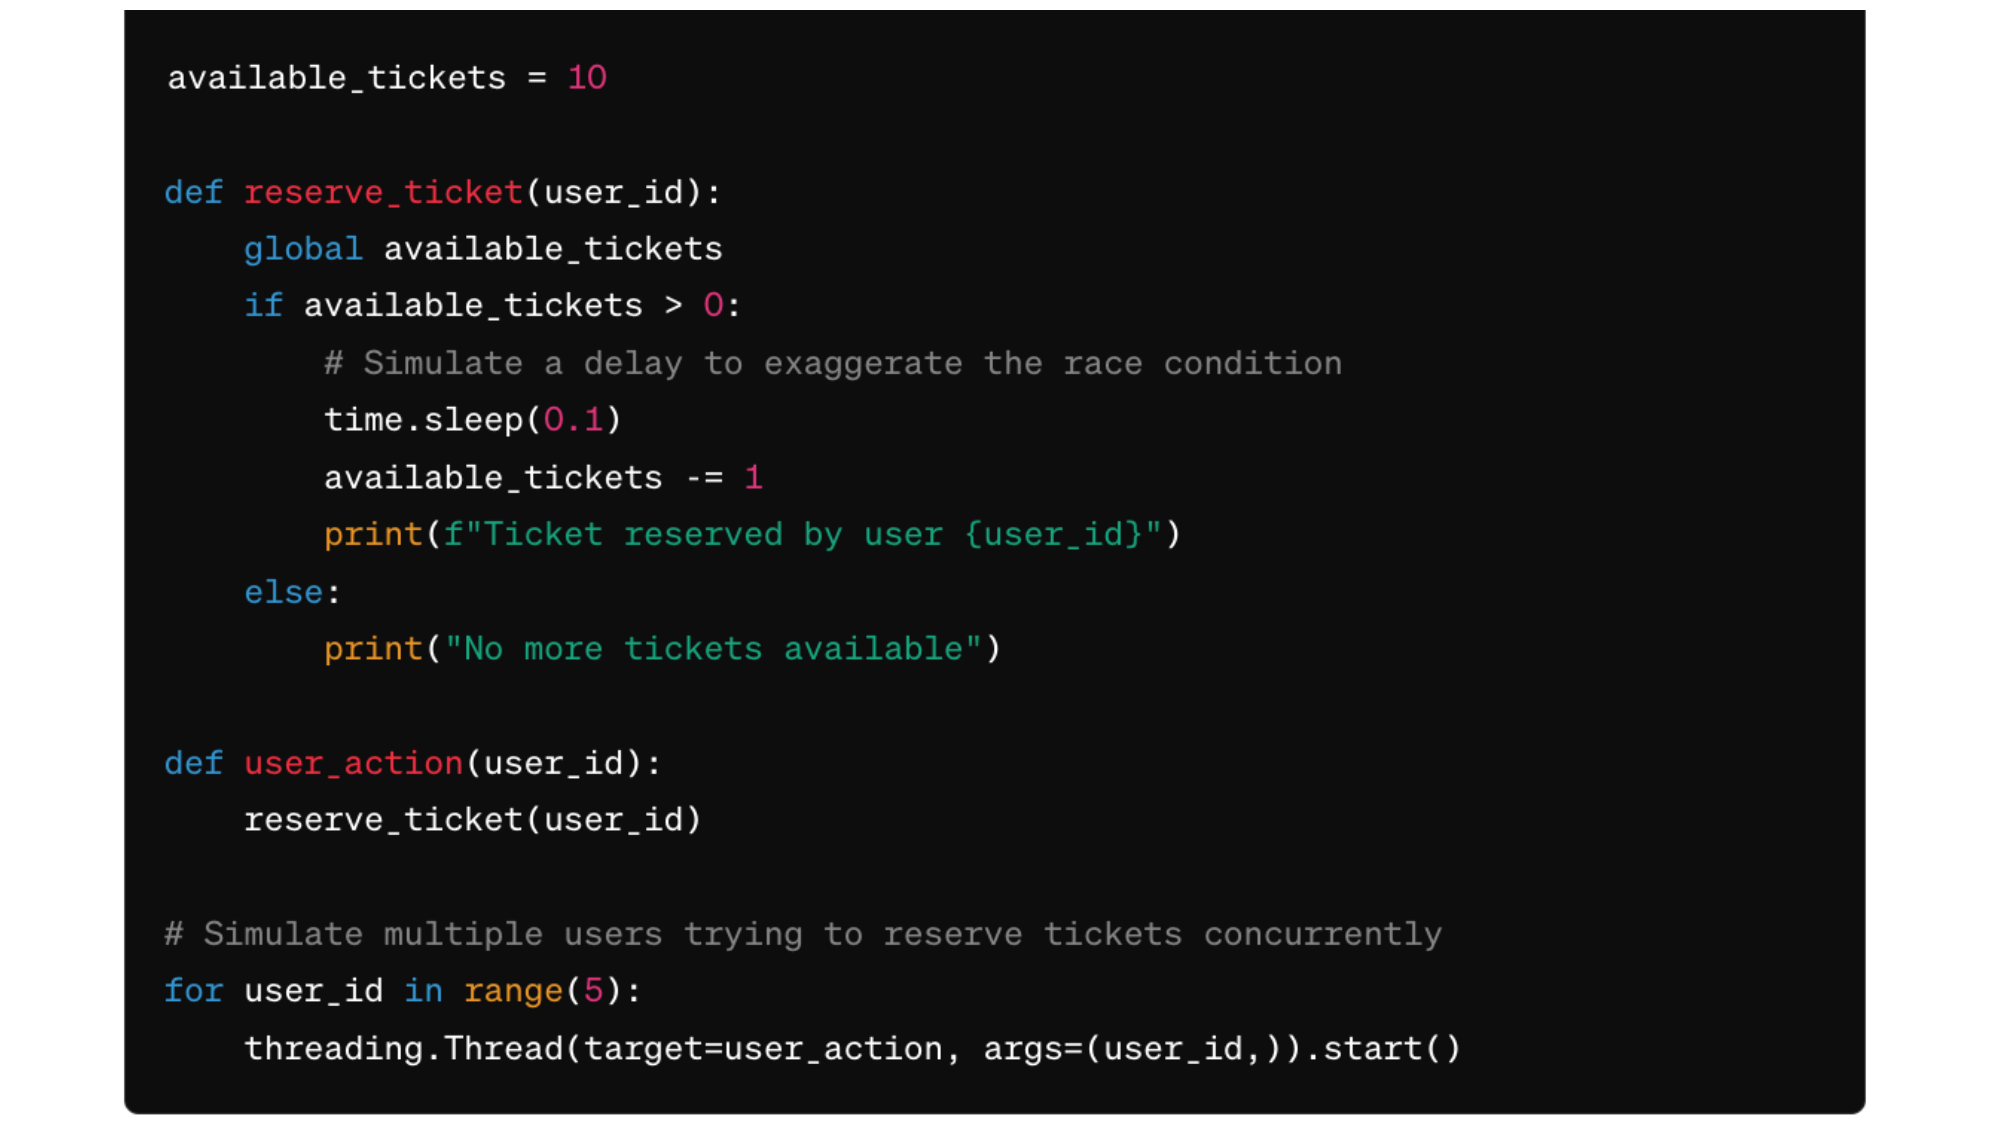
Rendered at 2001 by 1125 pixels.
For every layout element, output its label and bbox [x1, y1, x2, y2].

picture [114, 10, 1869, 1125]
